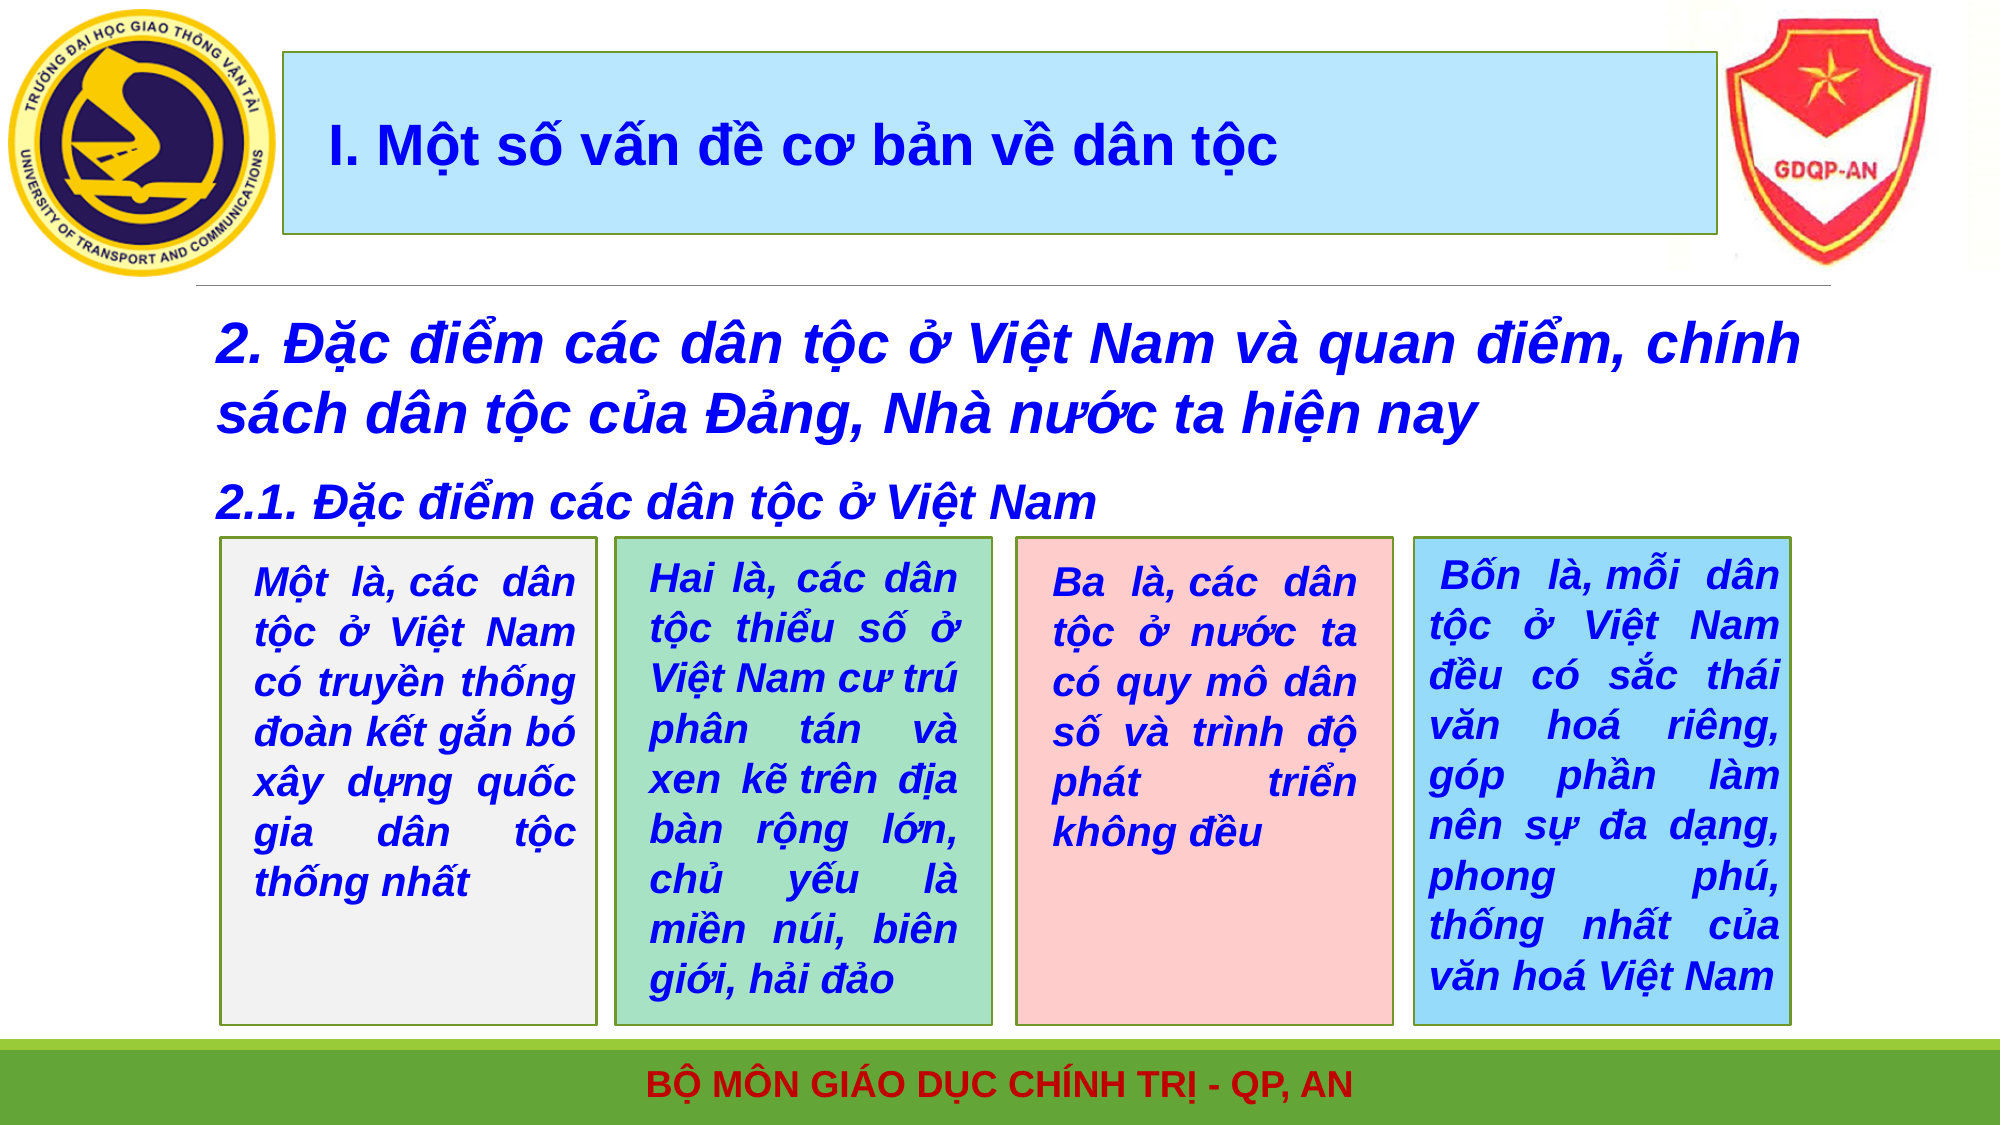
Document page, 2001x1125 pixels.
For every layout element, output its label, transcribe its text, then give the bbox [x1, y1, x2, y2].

text_box [1413, 536, 1792, 1026]
text_box Hai là, các dân tộc thiểu số ở Việt Nam cư trú phân tán và xen kẽ trên địa bàn rộng lớn, chủ yếu là miền núi, biên giới, hải đảo [634, 543, 974, 1009]
picture [8, 9, 277, 277]
text_box BỘ MÔN GIÁO DỤC CHÍNH TRỊ - QP, AN [630, 1052, 1370, 1113]
text_box [284, 51, 1663, 235]
text_box 2. Đặc điểm các dân tộc ở Việt Nam và quan điểm, chính sách dân tộc của Đảng, Nhà nước ta hiện nay [201, 298, 1819, 453]
text_box [219, 536, 598, 1026]
text_box I. Một số vấn đề cơ bản về dân tộc [313, 100, 1663, 185]
picture [1666, 0, 2000, 271]
text_box Ba là, các dân tộc ở nước ta có quy mô dân số và trình độ phát triển không đều [1037, 547, 1373, 862]
text_box Bốn là, mỗi dân tộc ở Việt Nam đều có sắc thái văn hoá riêng, góp phần làm nên sự đa dạng, phong phú, thống nhất của văn hoá Việt Nam [1414, 540, 1796, 1006]
text_box [1015, 536, 1394, 1026]
text_box Một là, các dân tộc ở Việt Nam có truyền thống đoàn kết gắn bó xây dựng quốc gia dân tộc thống nhất [238, 547, 592, 912]
text_box 2.1. Đặc điểm các dân tộc ở Việt Nam [201, 461, 1268, 537]
text_box [614, 536, 993, 1026]
